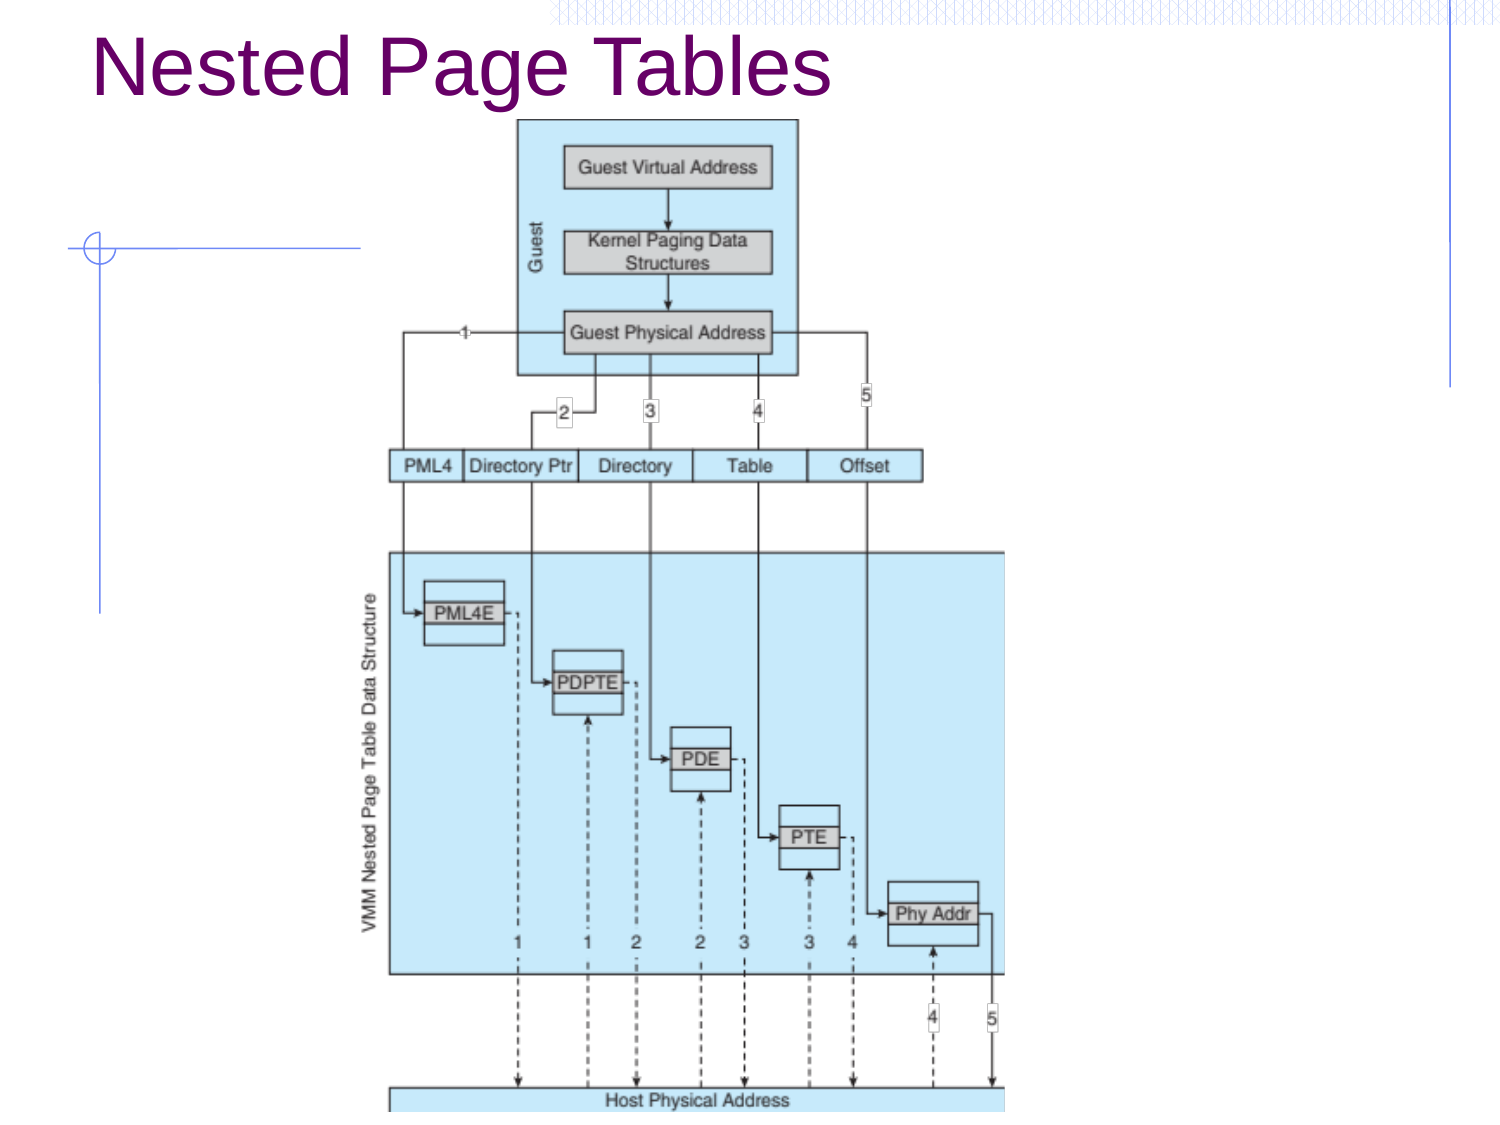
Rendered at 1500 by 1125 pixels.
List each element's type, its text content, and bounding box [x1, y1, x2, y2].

title Nested Page Tables [74, 24, 1426, 118]
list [0, 119, 1428, 1112]
